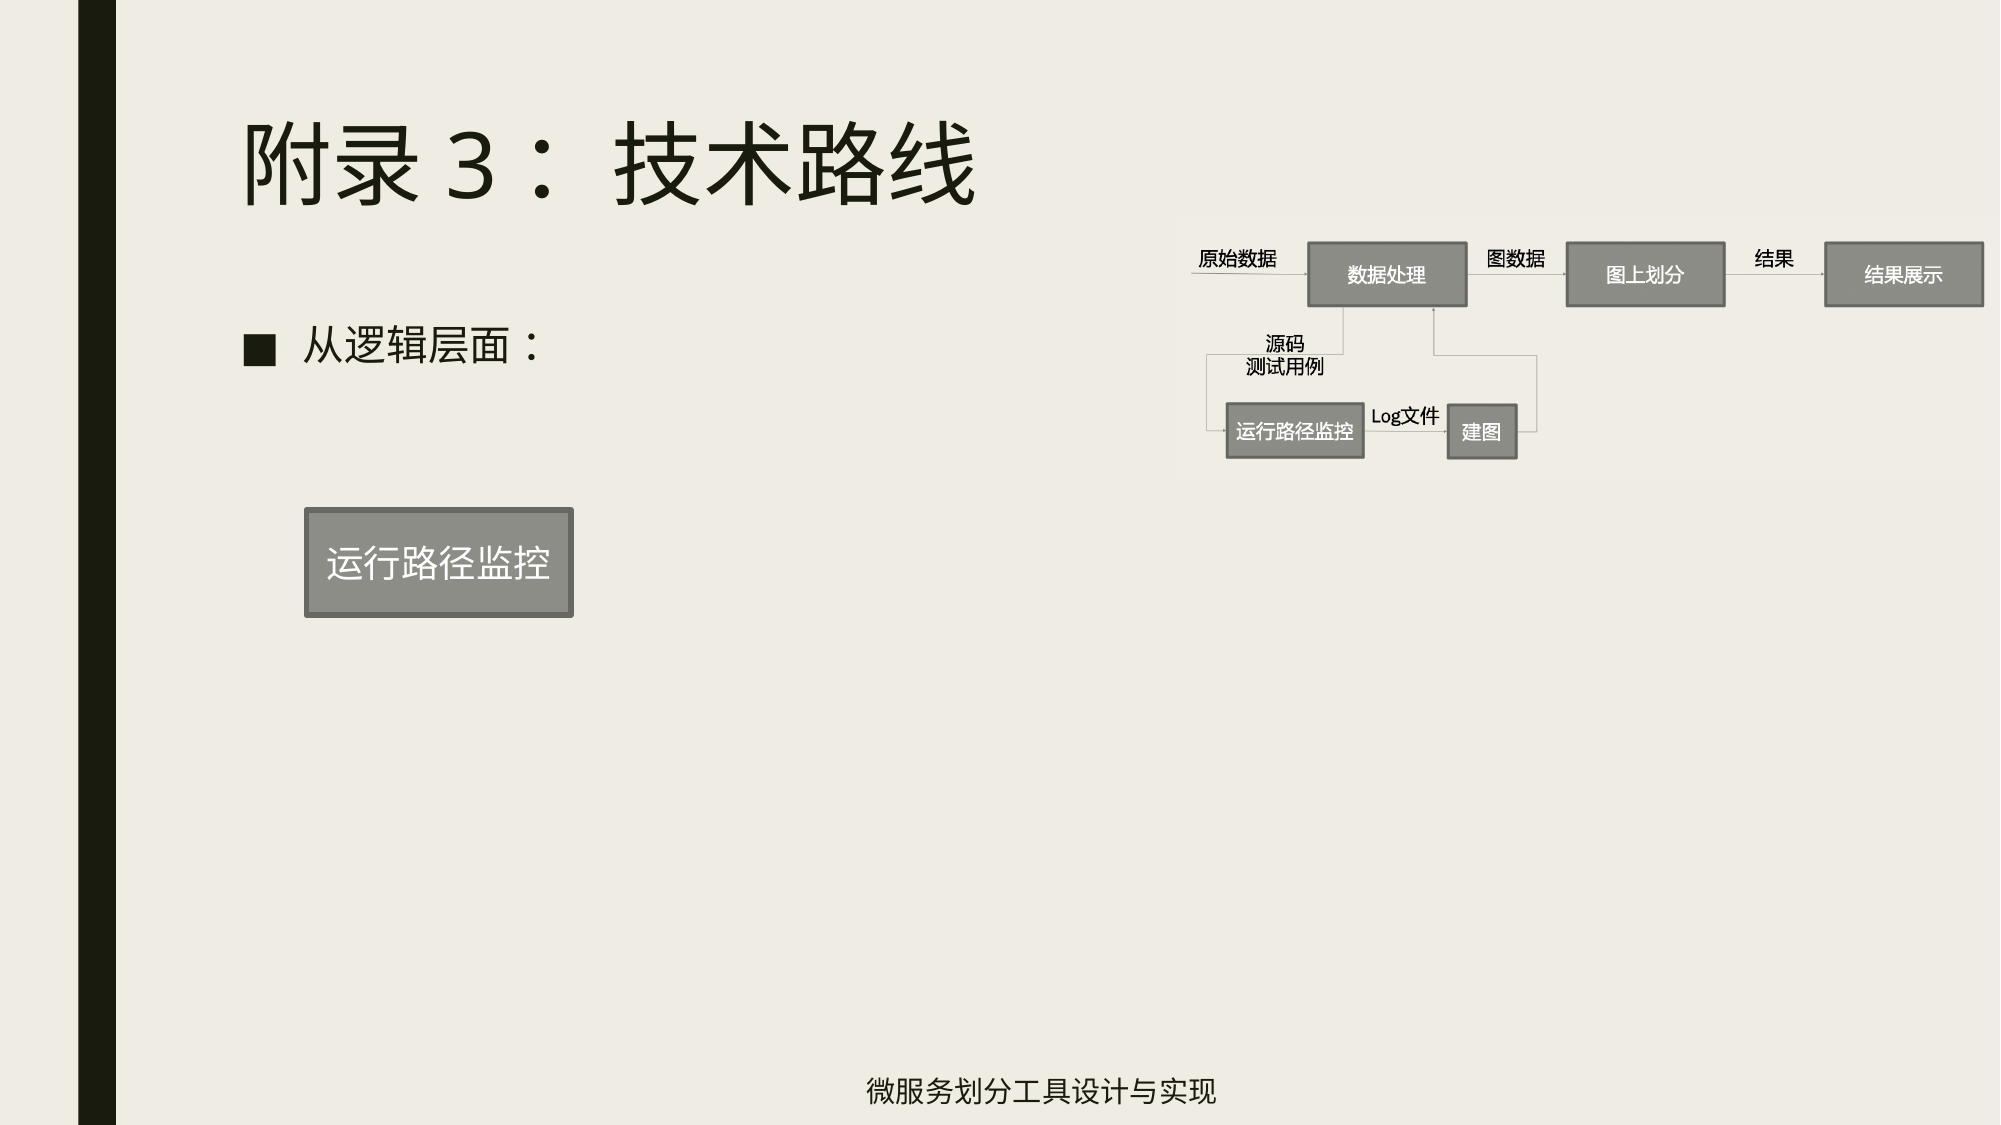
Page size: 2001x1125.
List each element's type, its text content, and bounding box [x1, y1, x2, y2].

text_box 运行路径监控 [304, 507, 574, 618]
text_box 微服务划分工具设计与实现 [841, 1062, 1243, 1125]
picture [1176, 215, 2000, 480]
title 附录3：技术路线 [225, 112, 1800, 315]
list 从逻辑层面 ： [225, 315, 1176, 381]
